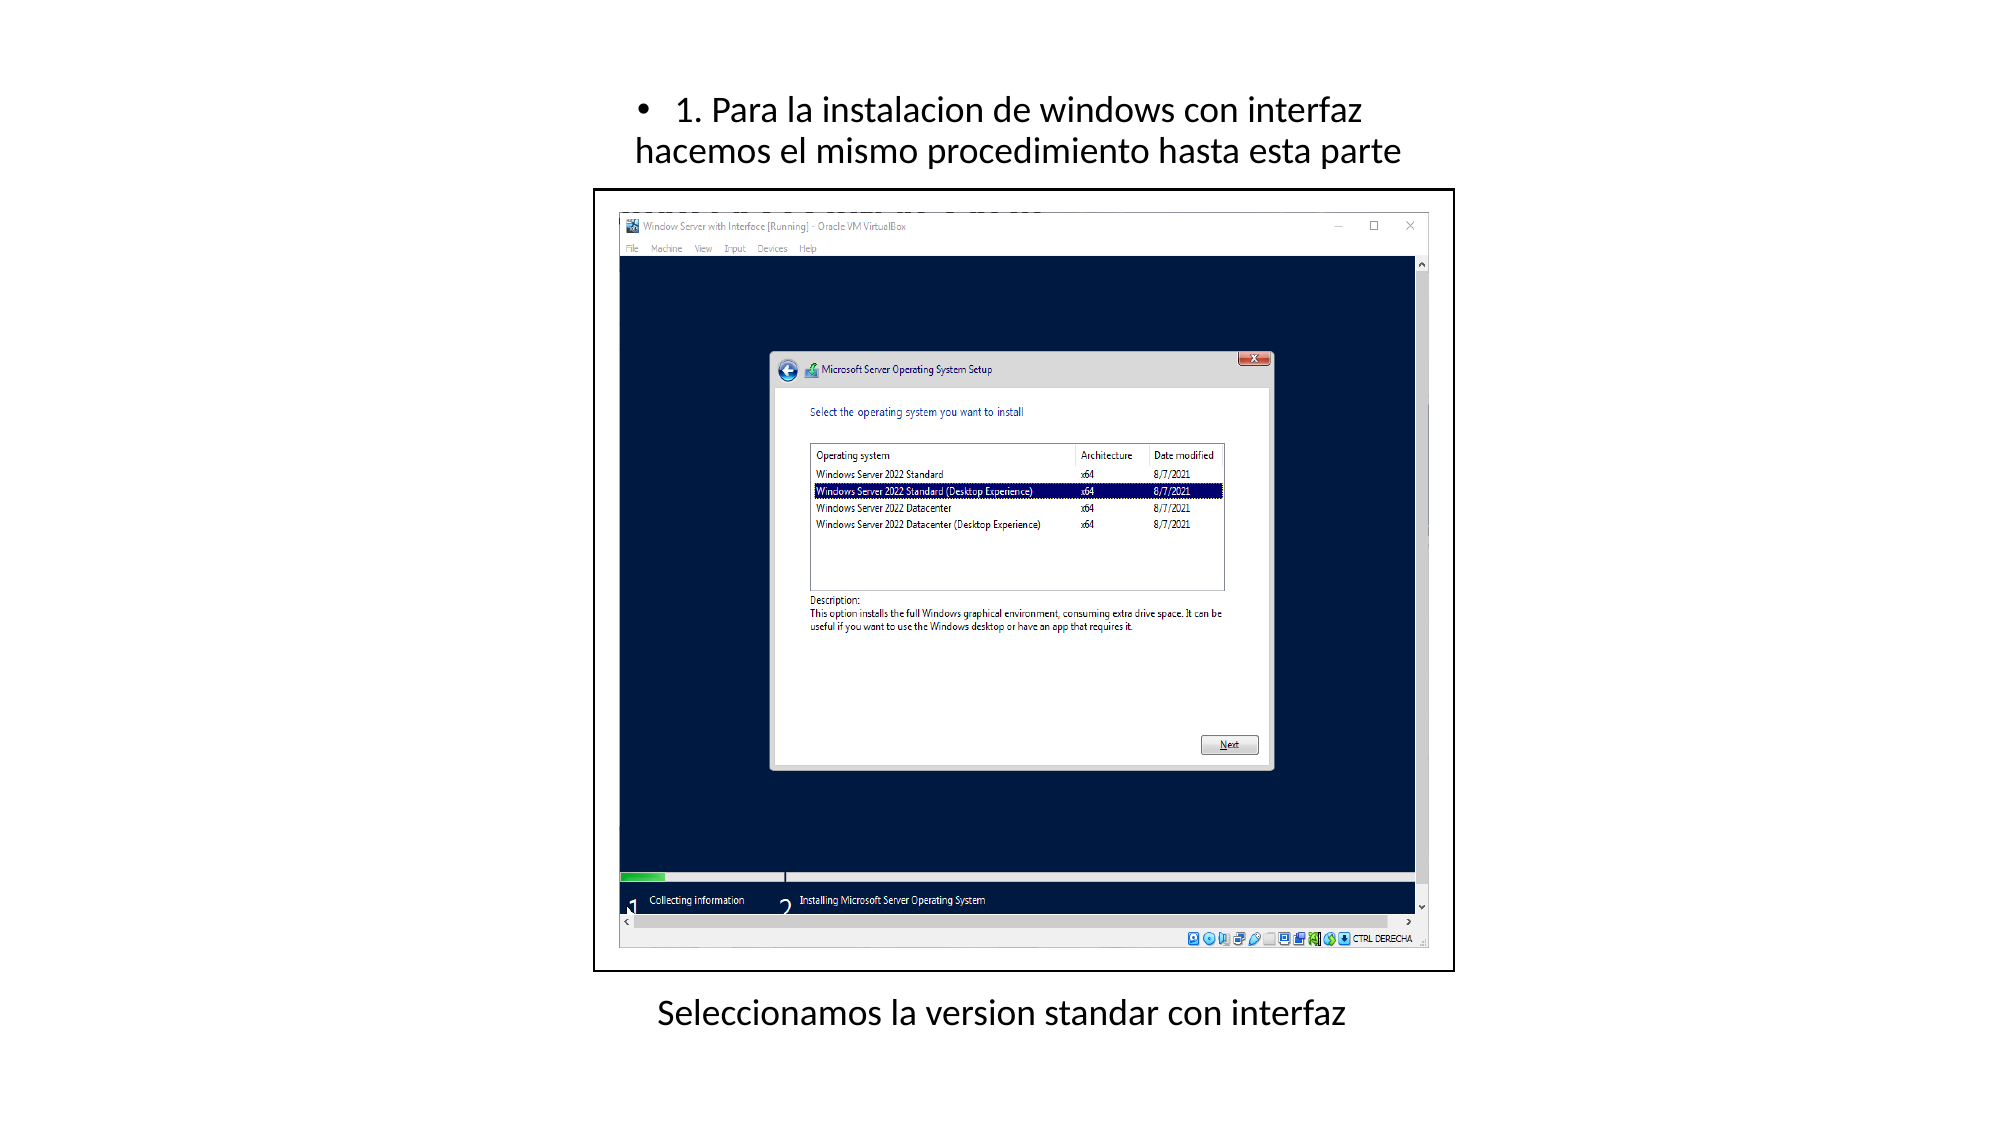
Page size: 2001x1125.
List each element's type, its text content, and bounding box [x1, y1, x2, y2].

text_box Seleccionamos la version standar con interfaz [572, 985, 1423, 1078]
text_box [593, 188, 1455, 972]
text_box 1. Para la instalacion de windows con interfaz hacemos el mismo procedimiento hasta esta parte [576, 82, 1423, 190]
picture [619, 212, 1429, 948]
